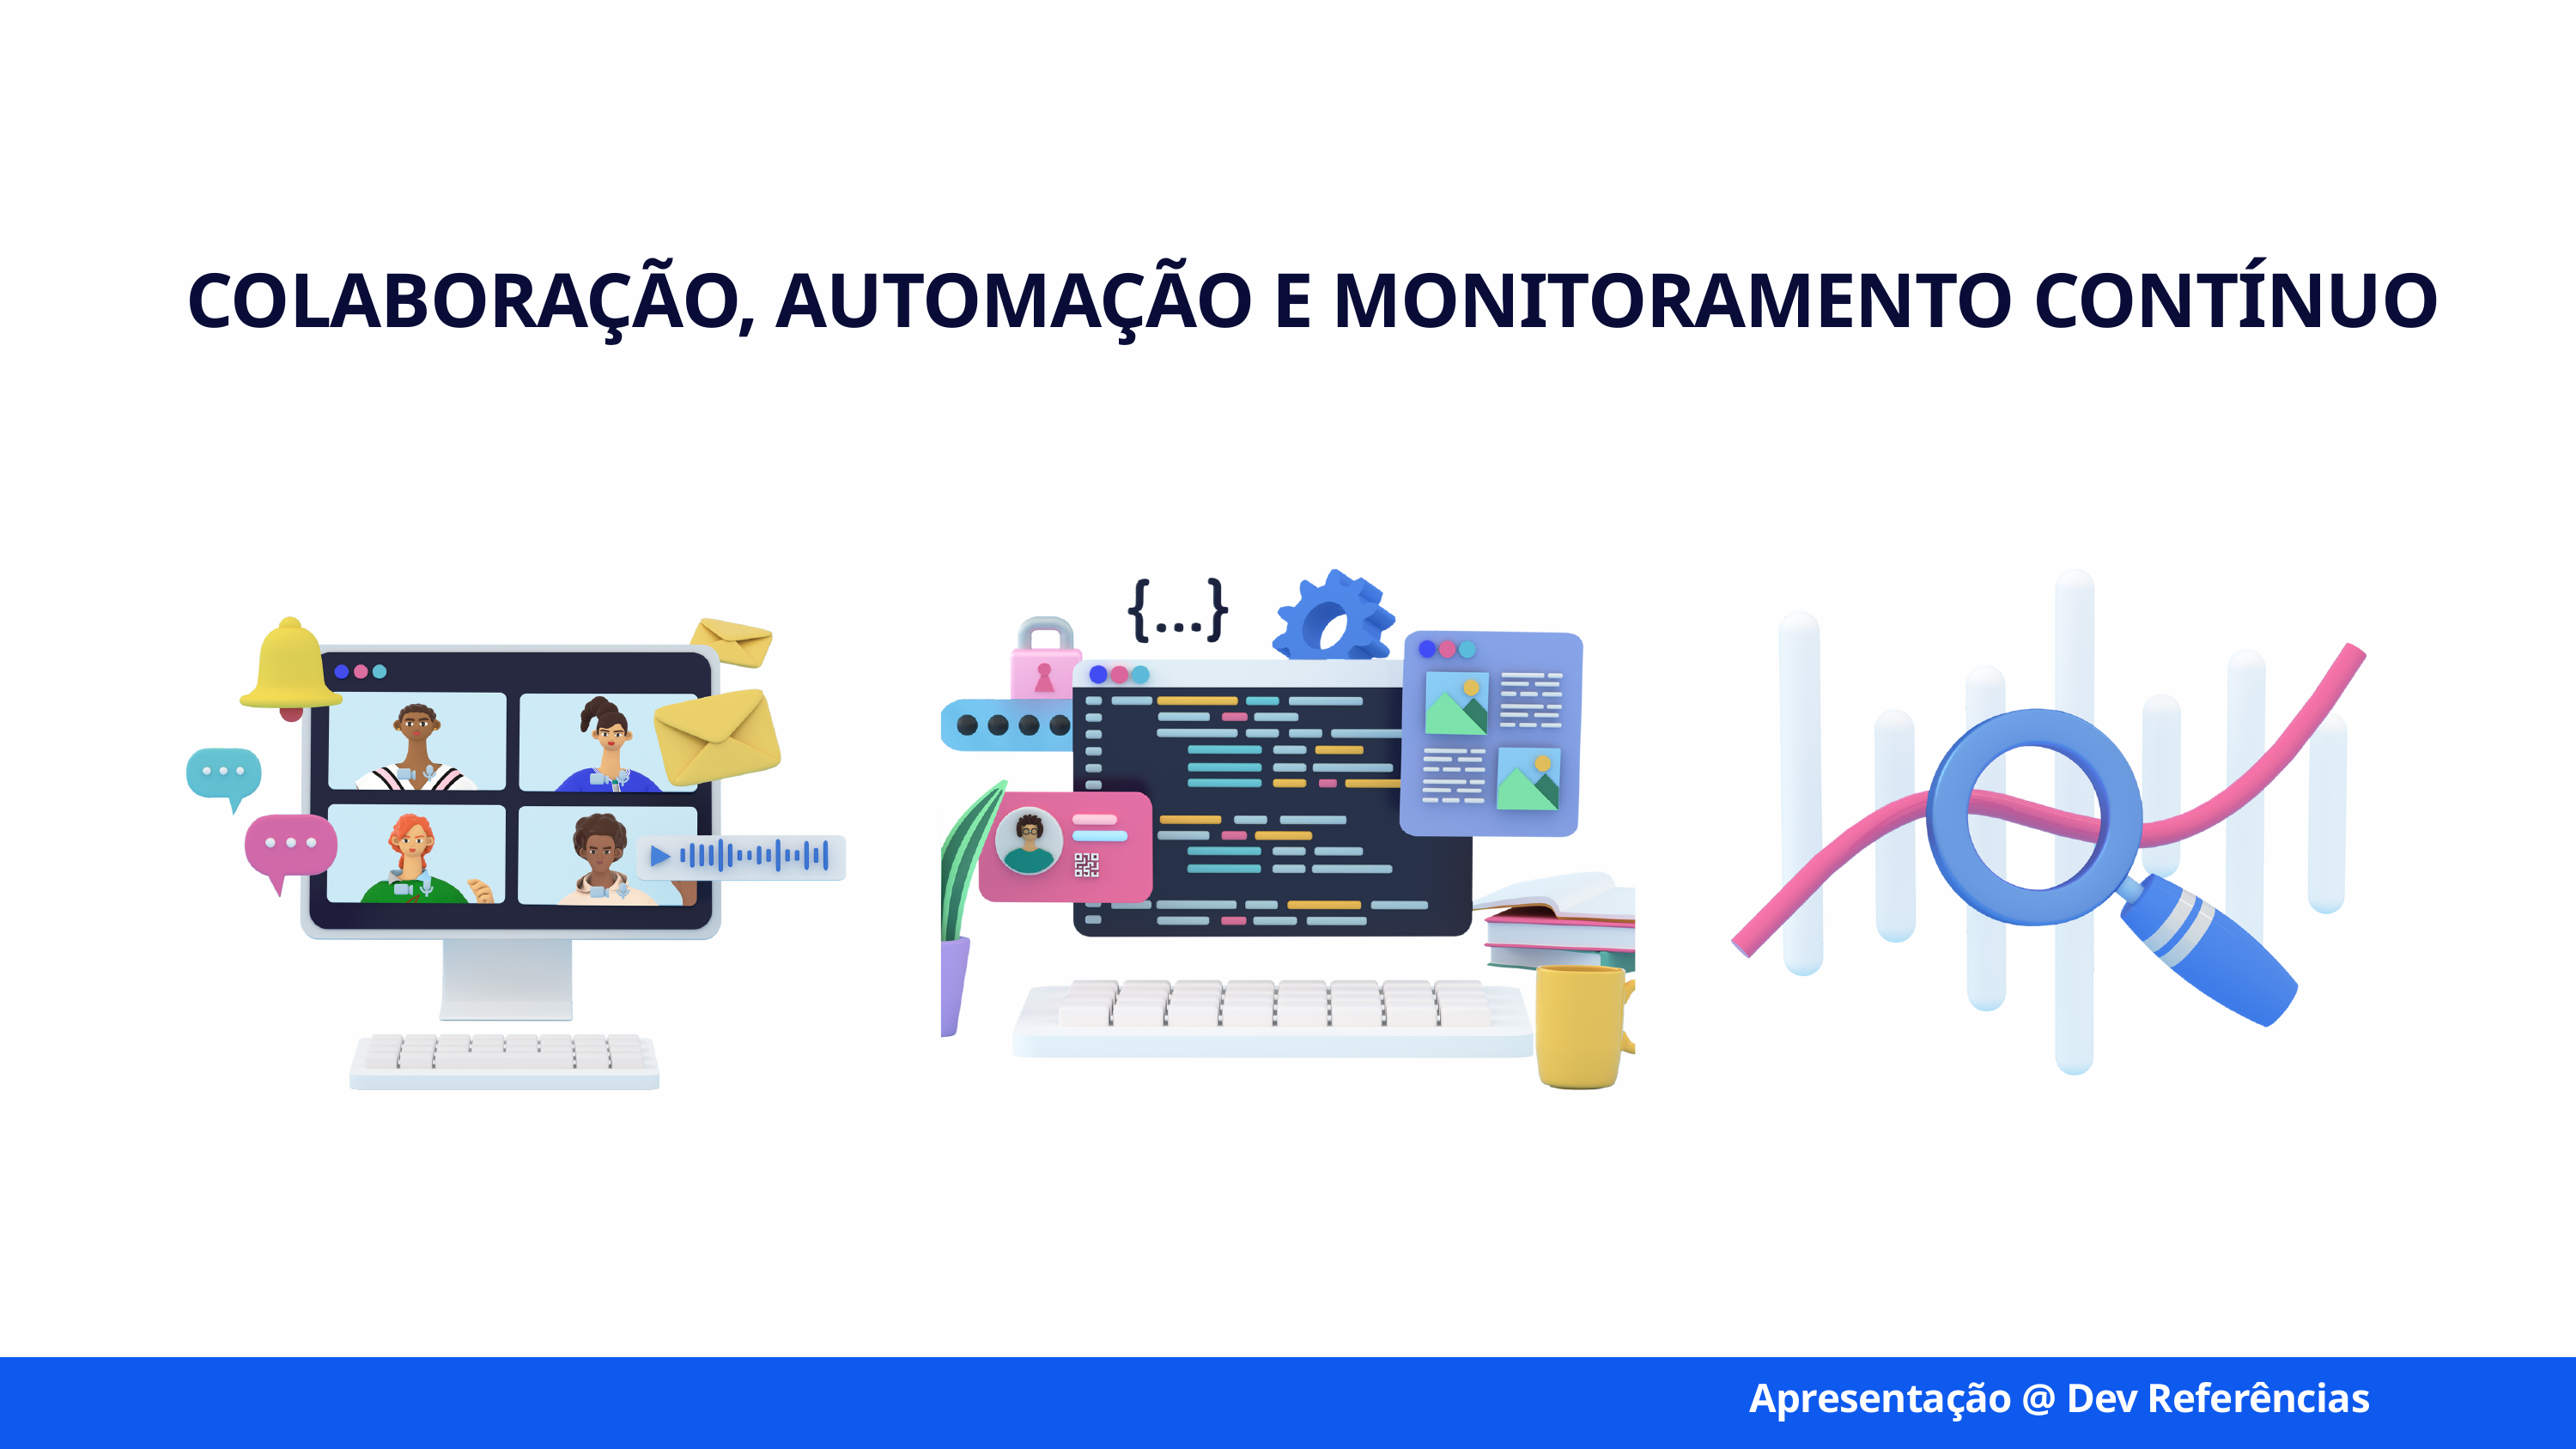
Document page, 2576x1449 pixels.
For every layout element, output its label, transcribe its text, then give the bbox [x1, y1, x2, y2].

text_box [0, 1356, 2576, 1449]
text_box [185, 616, 847, 1090]
text_box [940, 568, 1636, 1090]
text_box COLABORAÇÃO, AUTOMAÇÃO E MONITORAMENTO CONTÍNUO [185, 264, 2461, 343]
text_box [1730, 568, 2367, 1076]
